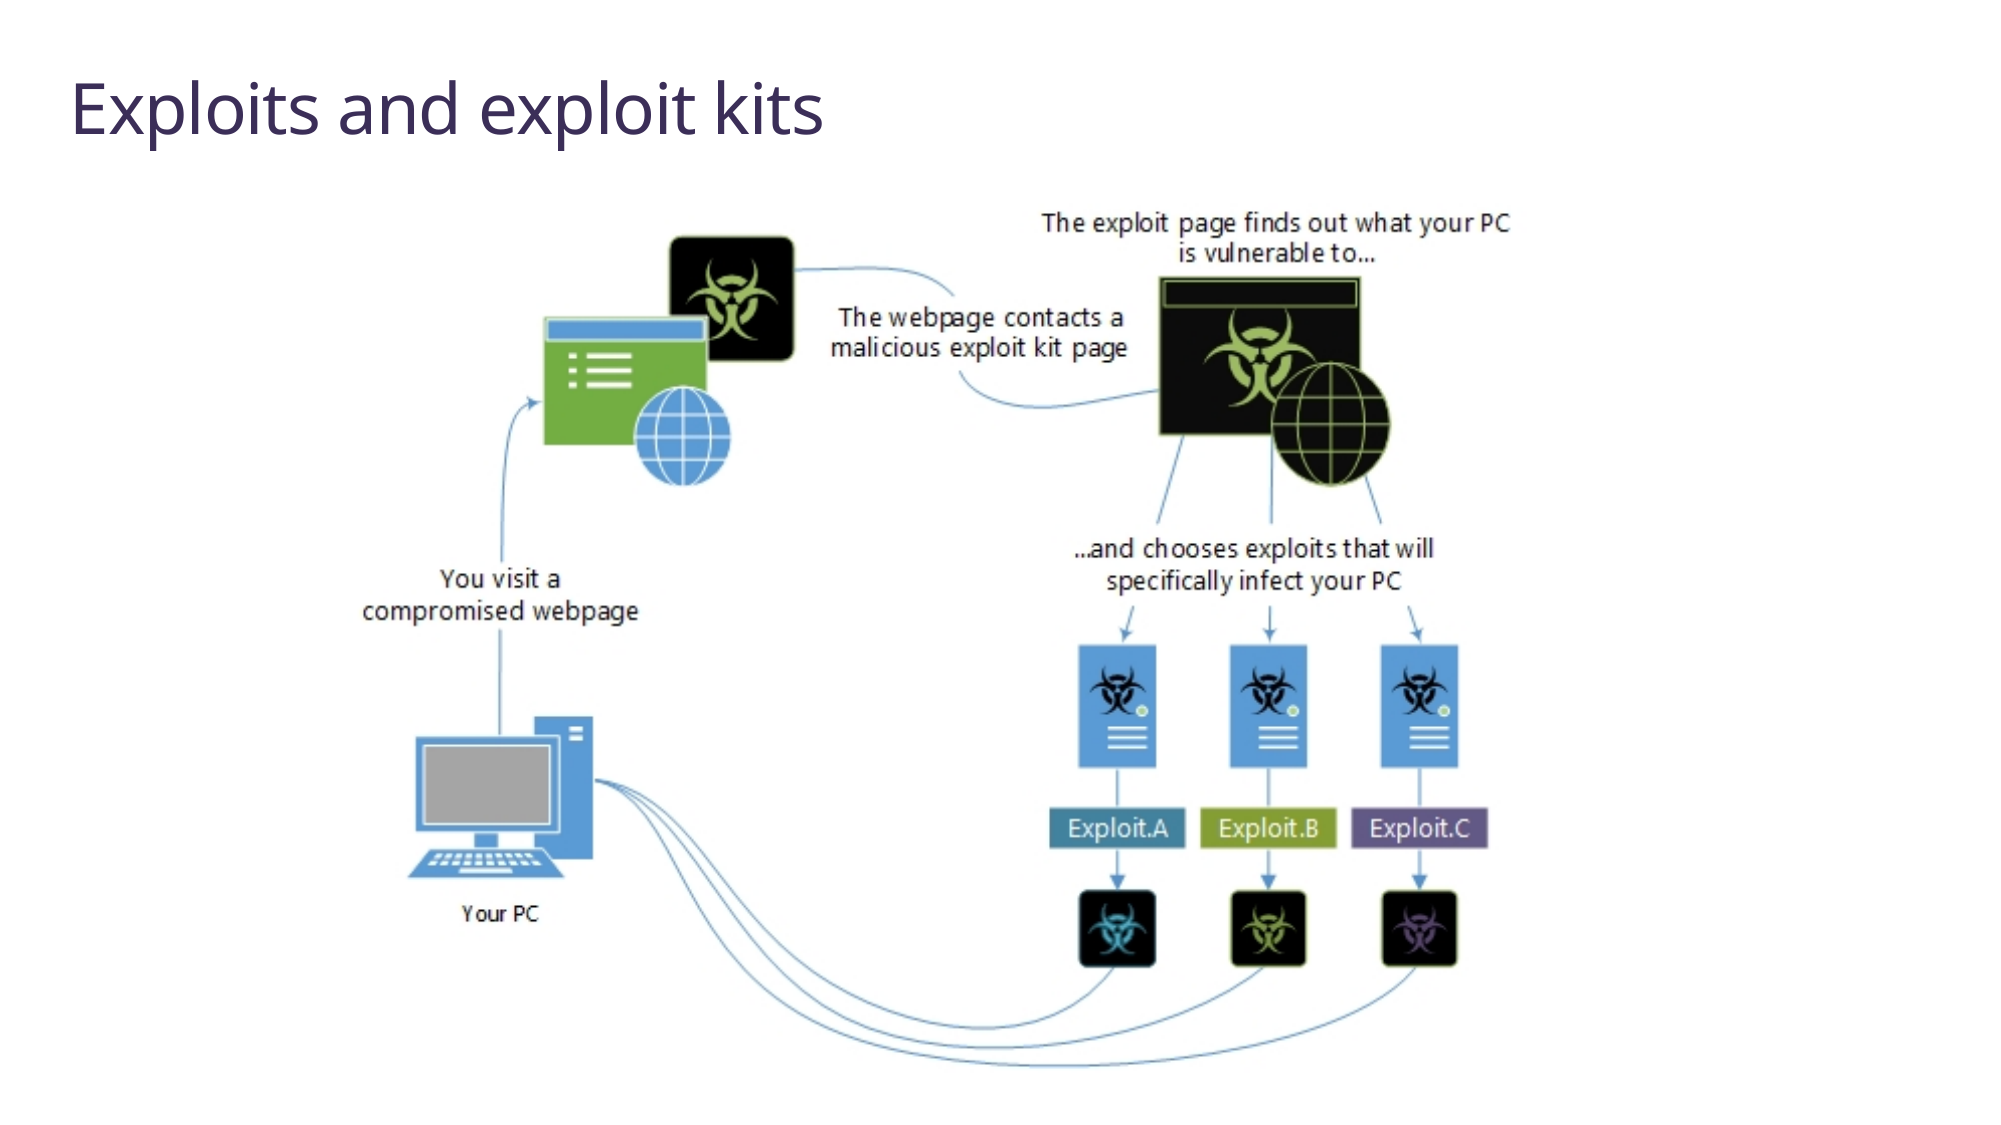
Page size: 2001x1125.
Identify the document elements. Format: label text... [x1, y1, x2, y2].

title Exploits and exploit kits [69, 36, 982, 161]
picture [344, 171, 1559, 1089]
